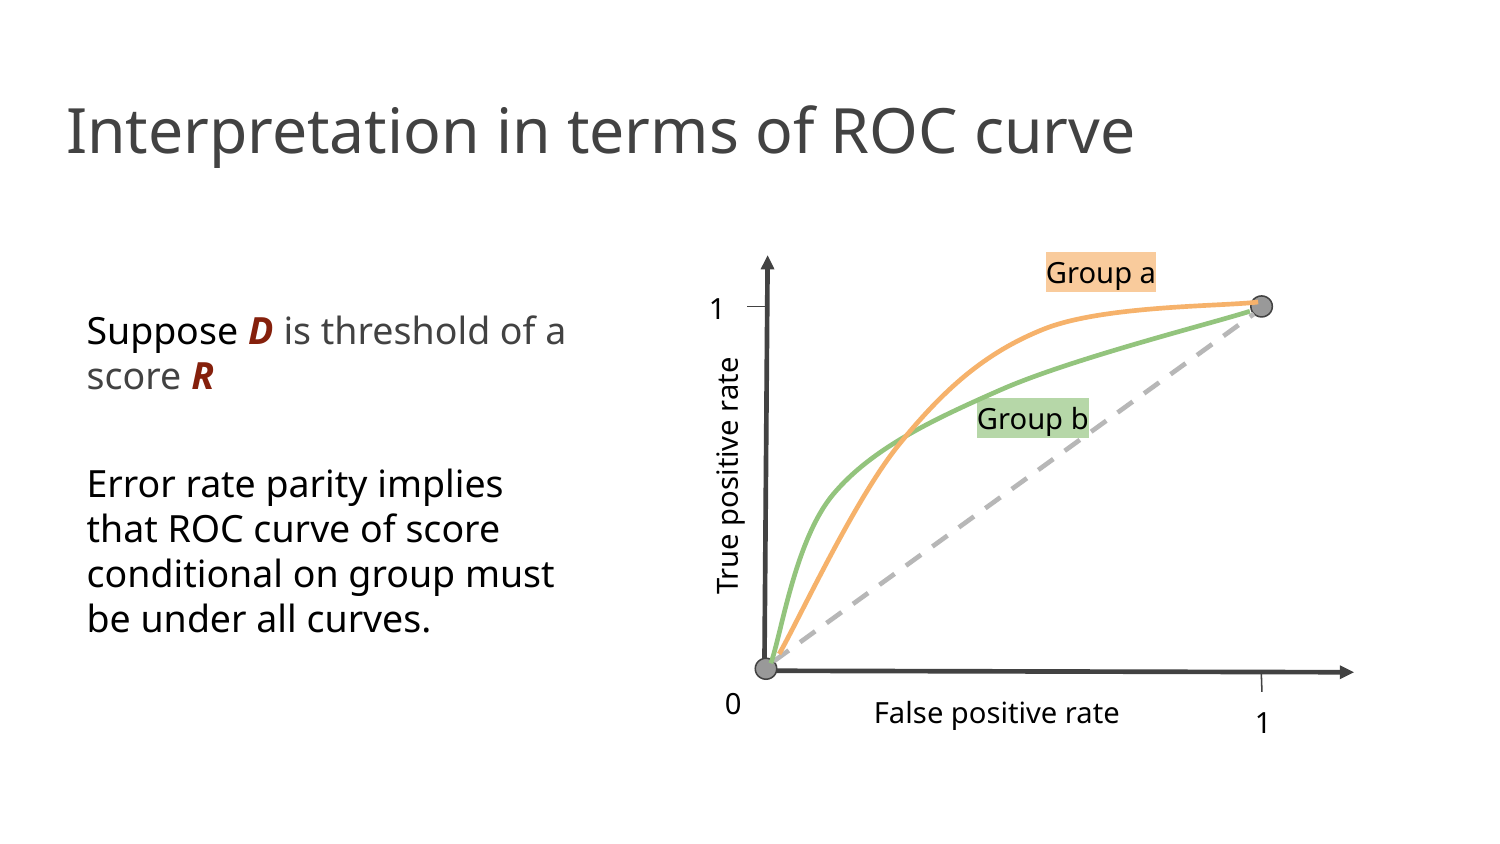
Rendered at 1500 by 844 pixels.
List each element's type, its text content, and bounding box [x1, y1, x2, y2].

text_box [778, 238, 1259, 655]
text_box False positive rate [858, 682, 1185, 783]
text_box [755, 660, 761, 678]
text_box True positive rate [693, 333, 759, 610]
text_box 1 [1239, 688, 1299, 739]
text_box 0 [709, 670, 769, 721]
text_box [764, 255, 768, 306]
text_box 1 [693, 275, 753, 326]
text_box Suppose D is threshold of a score R [71, 292, 600, 345]
title Interpretation in terms of ROC curve [51, 61, 1449, 182]
text_box Error rate parity implies that ROC curve of score conditional on group must be under all curves. [71, 445, 600, 498]
text_box [1263, 296, 1273, 317]
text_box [770, 311, 1251, 664]
